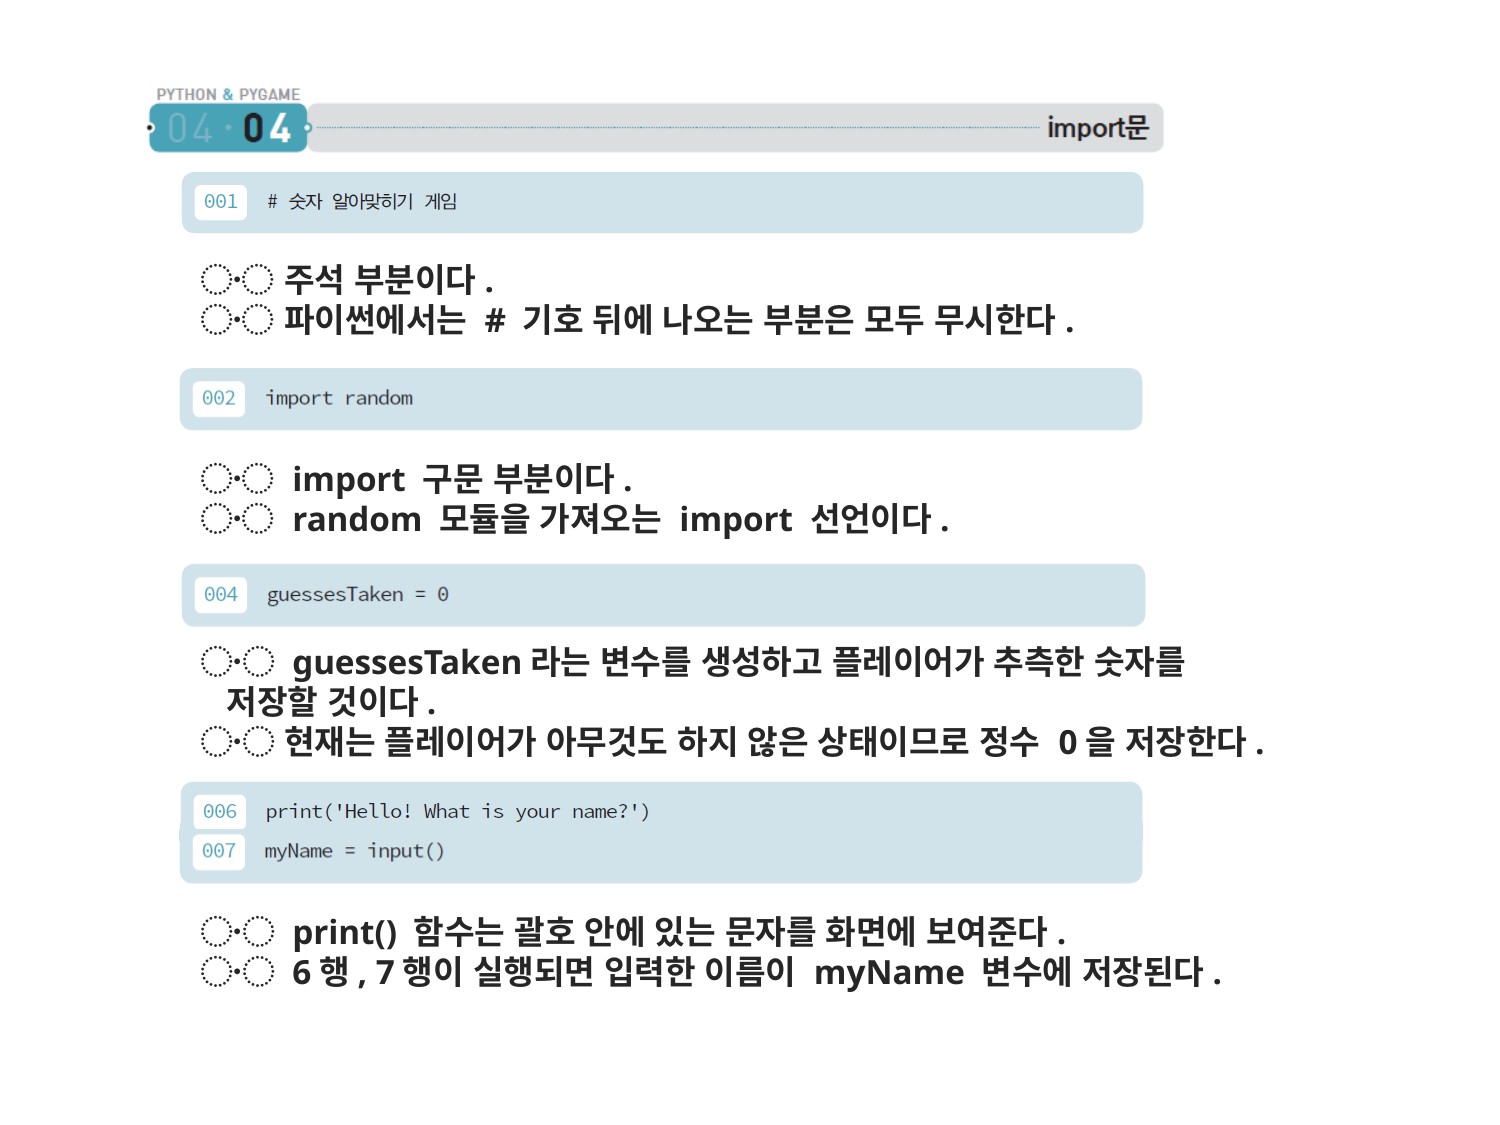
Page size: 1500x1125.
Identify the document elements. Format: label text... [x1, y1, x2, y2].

picture [175, 167, 1150, 239]
text_box 〮 guessesTaken라는 변수를 생성하고 플레이어가 추측한 숫자를 저장할 것이다. 〮 현재는 플레이어가 아무것도 하지 않은 상태이므로 정수 0을 저장한다. [185, 633, 1294, 769]
text_box 〮 print() 함수는 괄호 안에 있는 문자를 화면에 보여준다. 〮 6행, 7행이 실행되면 입력한 이름이 myName 변수에 저장된다. [185, 904, 1247, 999]
picture [175, 560, 1150, 633]
picture [139, 81, 1171, 160]
text_box 〮 주석 부분이다. 〮 파이썬에서는 # 기호 뒤에 나오는 부분은 모두 무시한다. [185, 252, 1105, 347]
text_box 〮 import 구문 부분이다. 〮 random 모듈을 가져오는 import 선언이다. [185, 450, 1105, 546]
picture [175, 362, 1150, 435]
picture [175, 776, 1150, 887]
